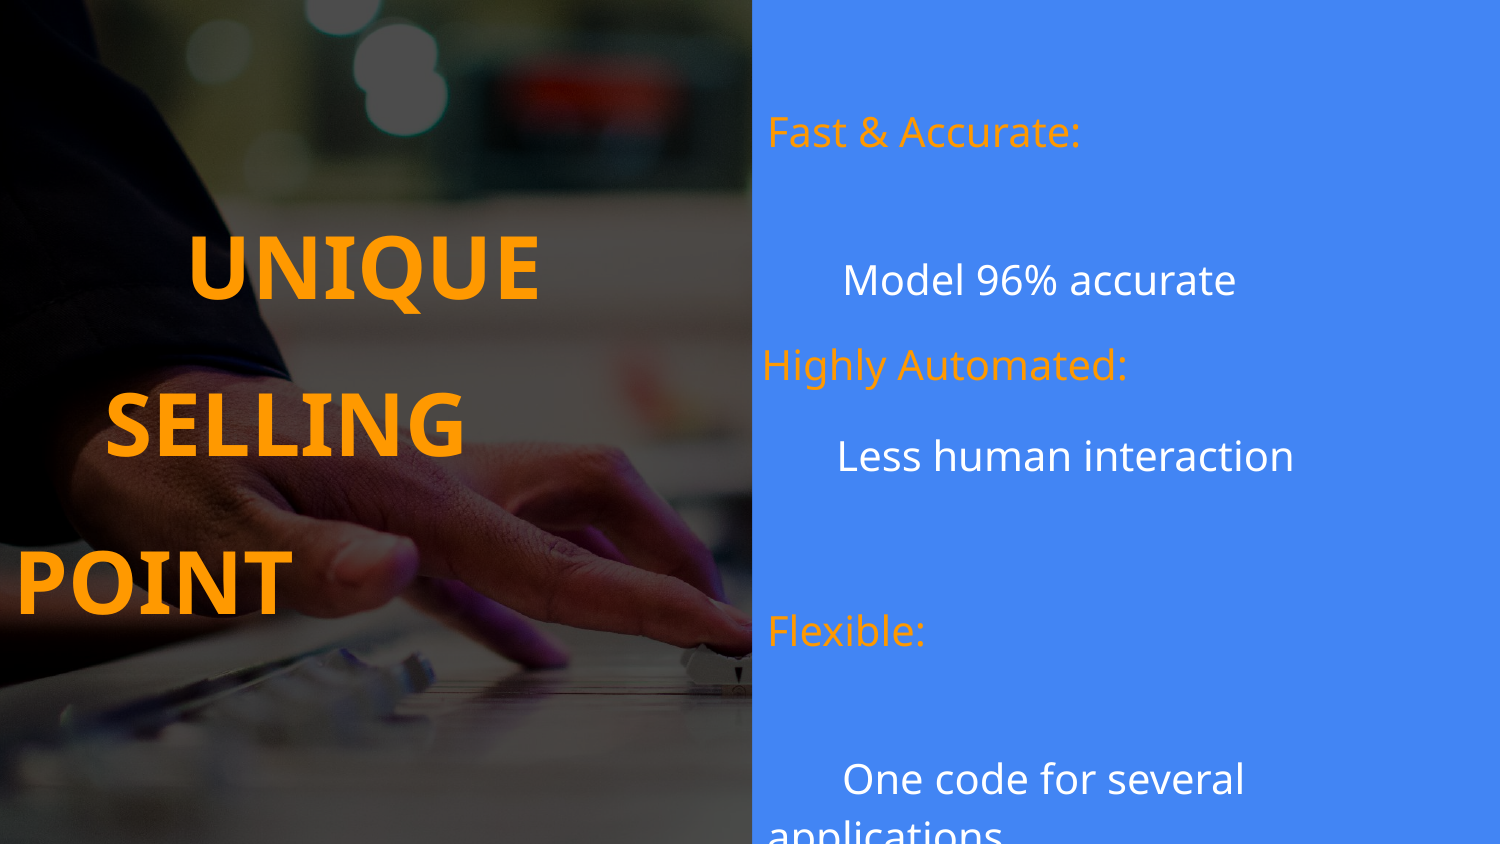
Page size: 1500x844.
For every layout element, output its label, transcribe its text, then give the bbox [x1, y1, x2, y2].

picture [0, 0, 753, 844]
text_box Flexible: One code for several applications [757, 581, 1489, 844]
text_box Fast & Accurate: Model 96% accurate [757, 83, 1467, 316]
text_box Highly Automated: Less human interaction [757, 316, 1495, 495]
